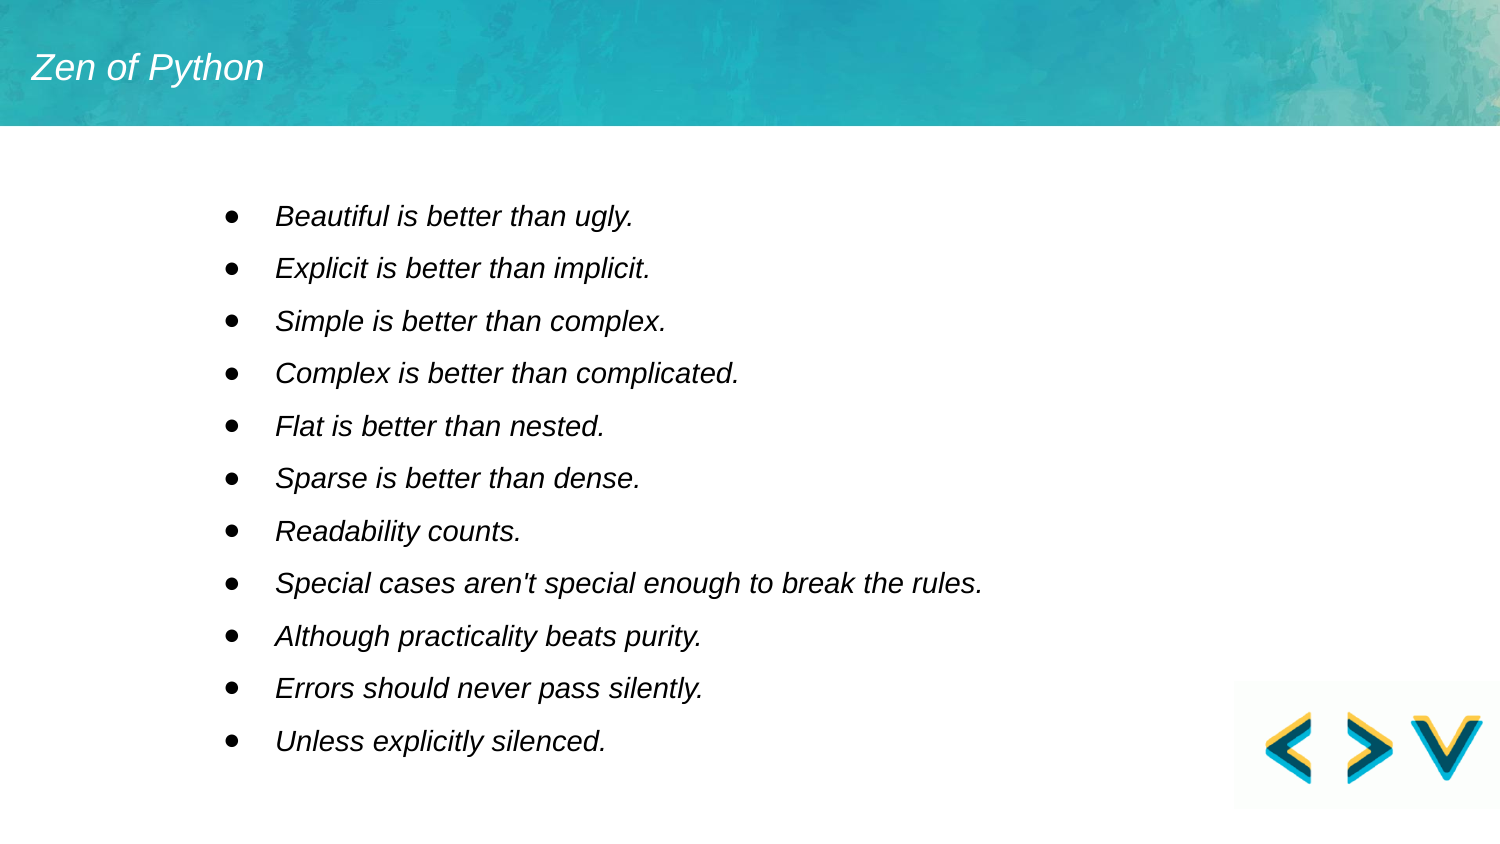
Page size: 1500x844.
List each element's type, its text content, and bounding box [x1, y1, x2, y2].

text_box Beautiful is better than ugly. Explicit is better than implicit. Simple is better than complex. Complex is better than complicated. Flat is better than nested. Sparse is better than dense. Readability counts. Special cases aren't special enough to break the rules. Although practicality beats purity. Errors should never pass silently. Unless explicitly silenced. [185, 164, 1122, 613]
picture [0, 0, 1500, 844]
text_box Zen of Python [16, 28, 634, 106]
